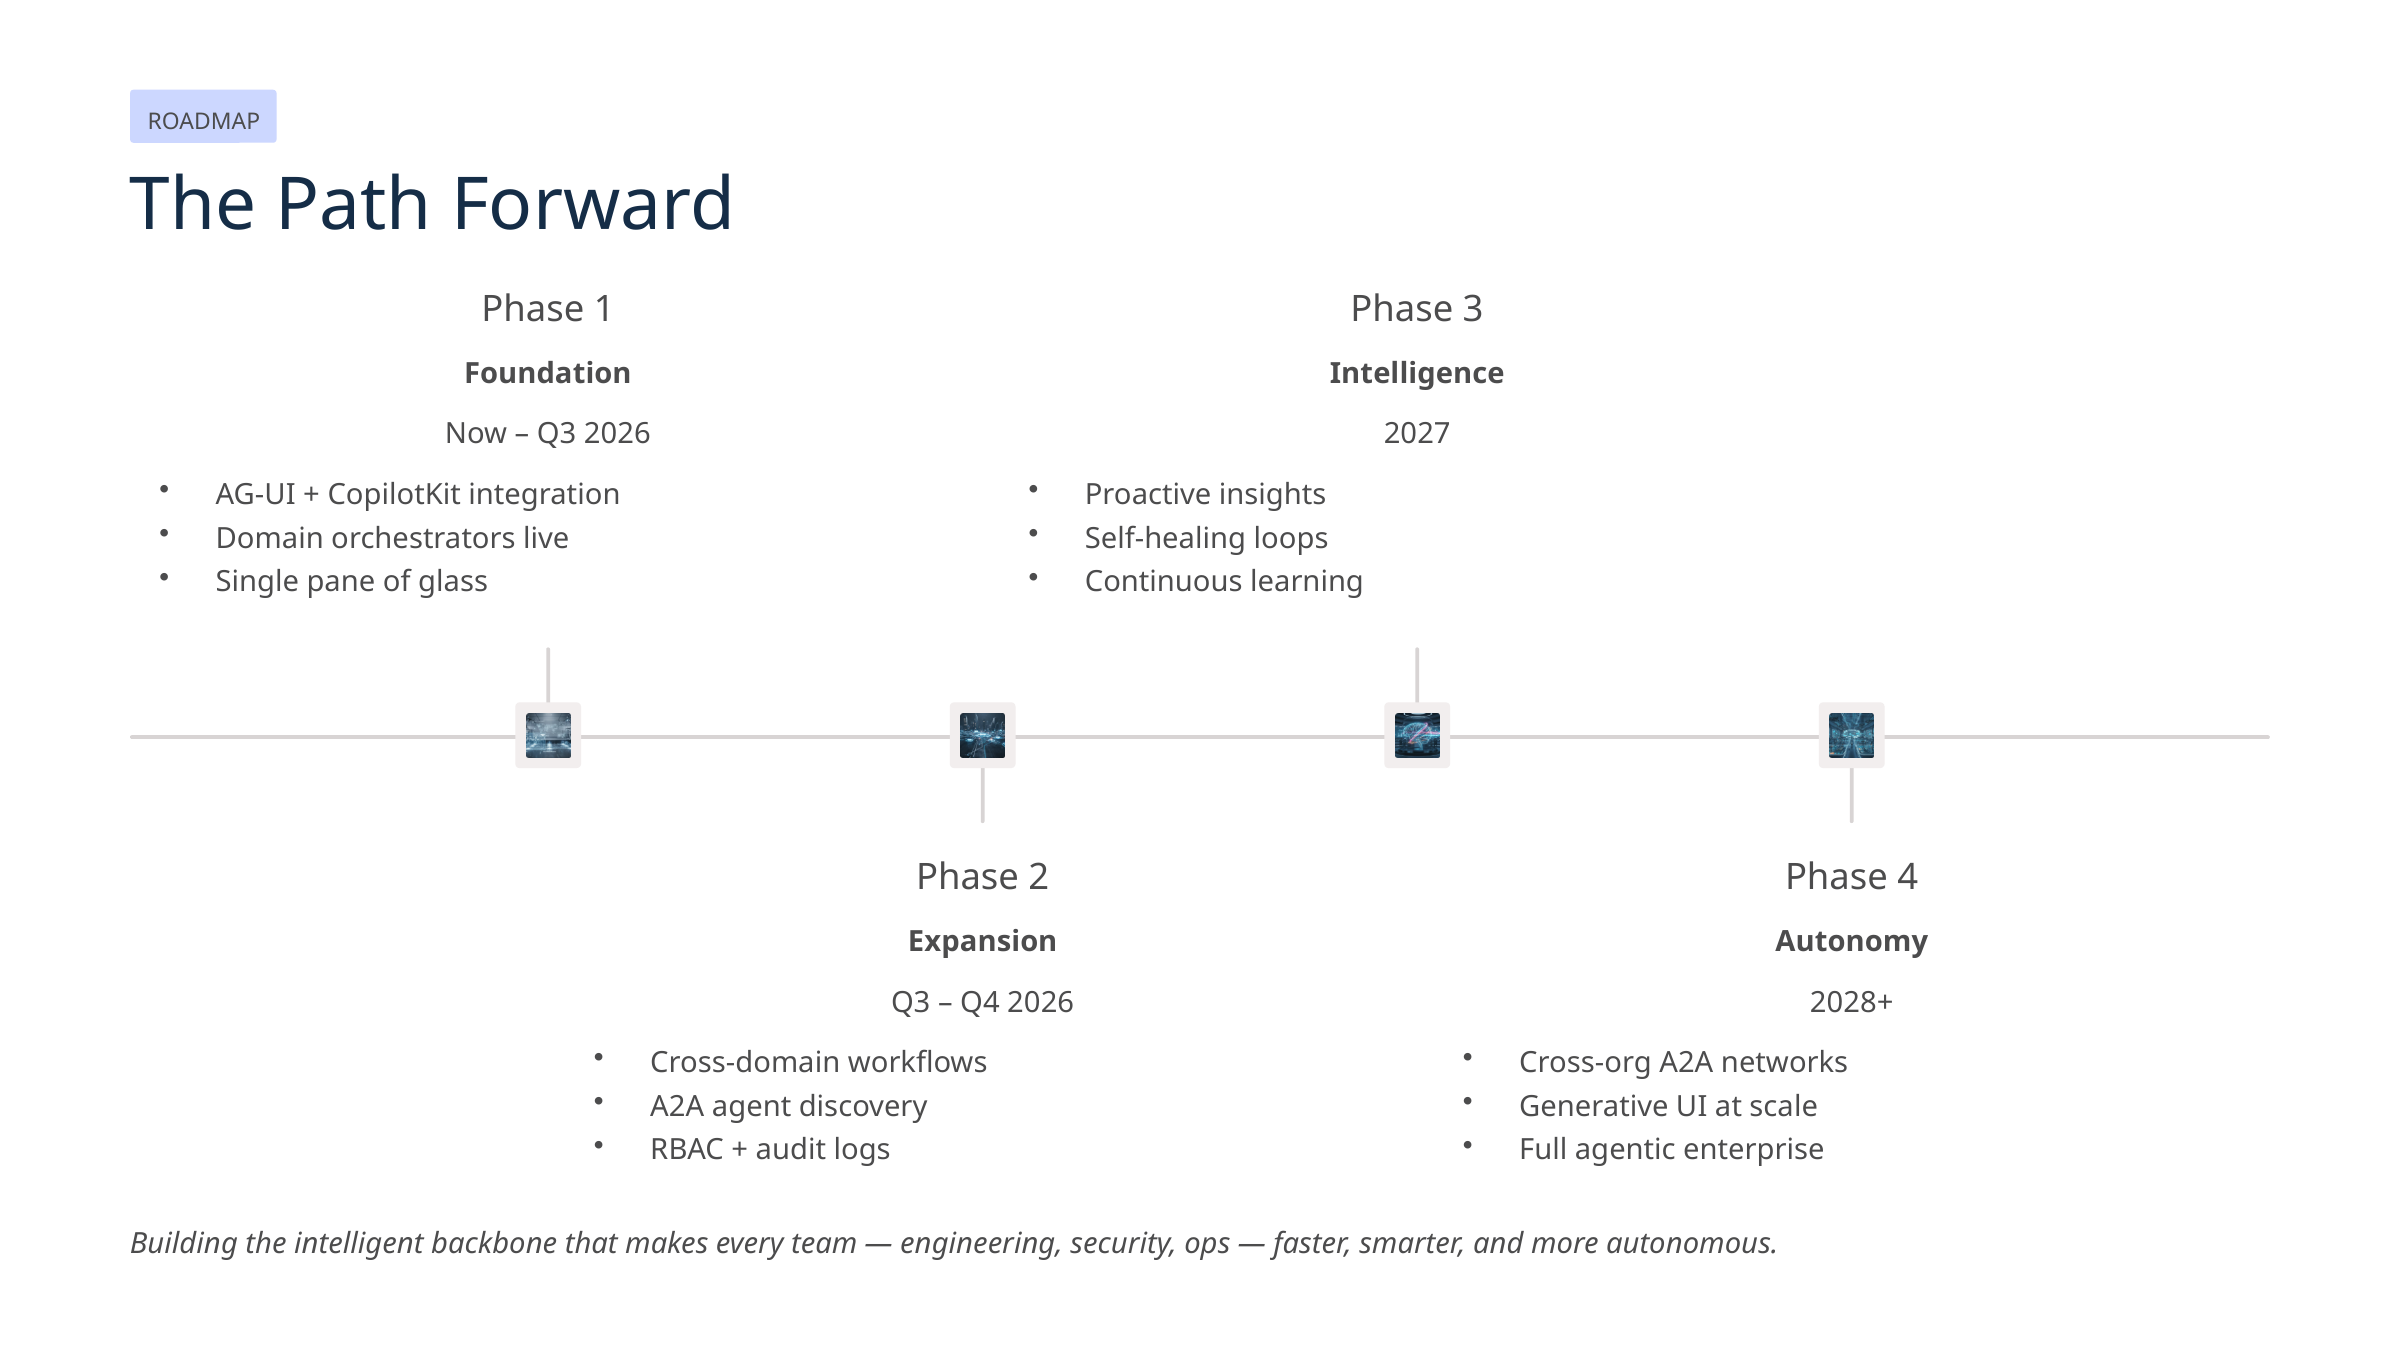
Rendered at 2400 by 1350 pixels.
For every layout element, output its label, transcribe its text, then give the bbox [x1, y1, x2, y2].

text_box [582, 735, 949, 739]
text_box [1849, 769, 1854, 824]
text_box Cross-domain workflows A2A agent discovery RBAC + audit logs [593, 1034, 1372, 1187]
text_box Intelligence [1028, 345, 1807, 391]
text_box Proactive insights Self-healing loops Continuous learning [1028, 466, 1807, 619]
text_box [130, 89, 277, 143]
text_box [1415, 647, 1420, 702]
text_box Expansion [593, 913, 1372, 959]
text_box Phase 4 [1668, 852, 2035, 899]
text_box Phase 3 [1234, 284, 1601, 330]
text_box [980, 769, 985, 824]
text_box Phase 1 [365, 284, 732, 330]
text_box [1016, 735, 1384, 739]
text_box Building the intelligent backbone that makes every team — engineering, security, ops — faster, smarter, and more autonomous. [130, 1215, 2270, 1261]
text_box AG-UI + CopilotKit integration Domain orchestrators live Single pane of glass [159, 466, 937, 619]
text_box Foundation [159, 345, 937, 391]
text_box [515, 702, 582, 769]
text_box ROADMAP [147, 98, 260, 134]
text_box [1885, 735, 2270, 739]
text_box 2028+ [1462, 974, 2241, 1019]
text_box Now – Q3 2026 [159, 406, 937, 451]
text_box [546, 647, 551, 702]
text_box The Path Forward [130, 153, 862, 245]
text_box Autonomy [1462, 913, 2241, 959]
text_box Cross-org A2A networks Generative UI at scale Full agentic enterprise [1462, 1034, 2241, 1187]
text_box [130, 735, 515, 739]
picture [526, 713, 571, 758]
text_box [1818, 702, 1885, 769]
text_box [1384, 702, 1451, 769]
picture [1829, 713, 1874, 758]
text_box Q3 – Q4 2026 [593, 974, 1372, 1019]
text_box 2027 [1028, 406, 1807, 451]
text_box Phase 2 [799, 852, 1166, 899]
text_box [1451, 735, 1818, 739]
picture [1395, 713, 1440, 758]
text_box [949, 702, 1016, 769]
picture [960, 713, 1005, 758]
